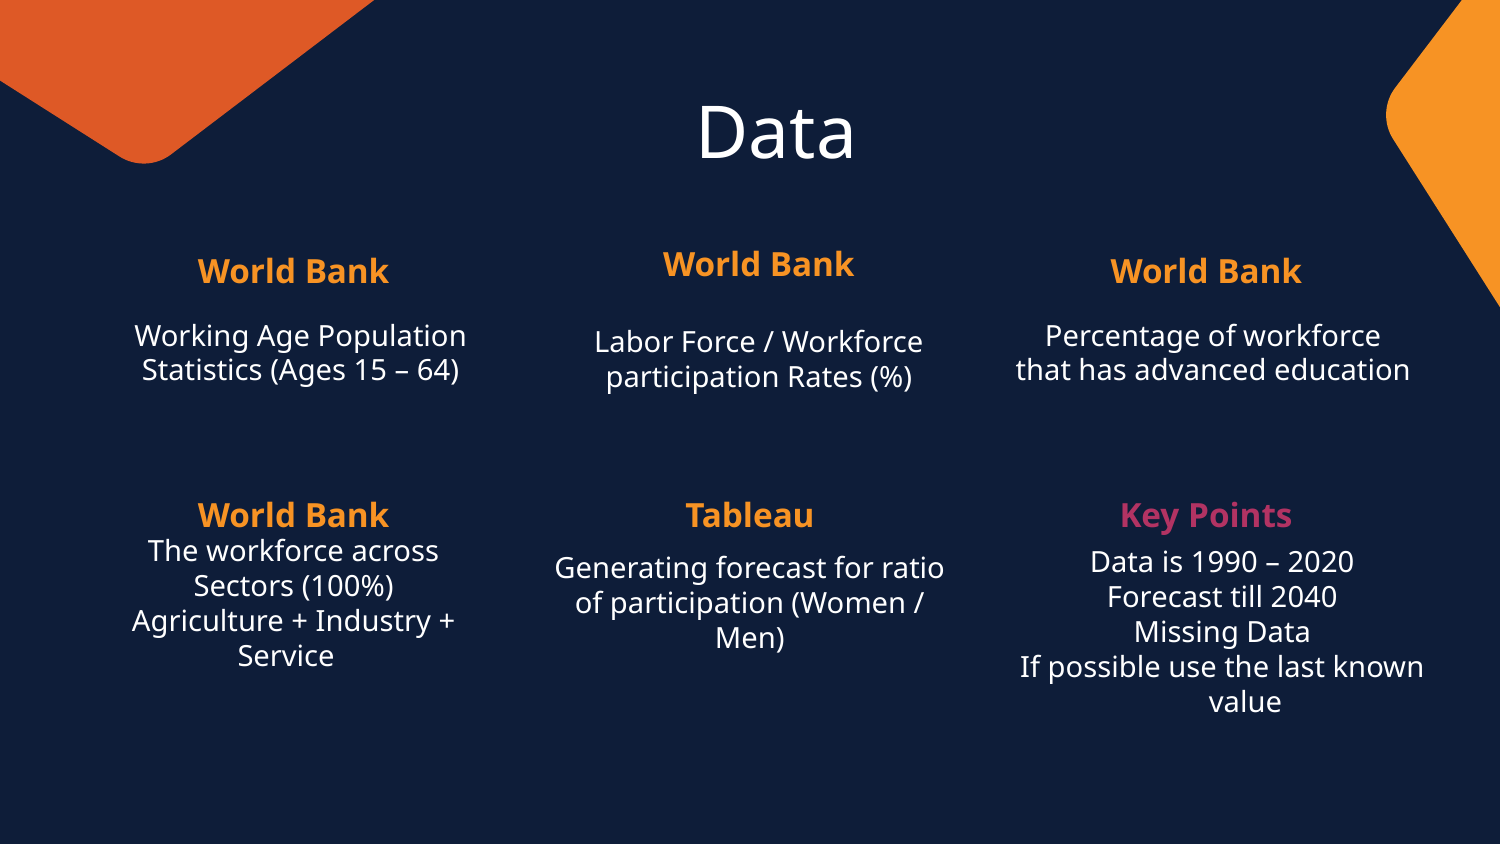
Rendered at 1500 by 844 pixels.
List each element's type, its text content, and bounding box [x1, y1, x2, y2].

subtitle Working Age Population Statistics (Ages 15 – 64) [86, 309, 515, 394]
subtitle The workforce across Sectors (100%) Agriculture + Industry + Service [79, 560, 508, 645]
subtitle Percentage of workforce that has advanced education [999, 309, 1428, 394]
subtitle Labor Force / Workforce participation Rates (%) [544, 316, 973, 401]
subtitle Data is 1990 – 2020 Forecast till 2040 Missing Data If possible use the last known value [964, 588, 1459, 673]
subtitle World Bank [1017, 250, 1396, 292]
title Data [511, 88, 1061, 171]
subtitle World Bank [569, 242, 949, 284]
subtitle World Bank [104, 250, 483, 292]
subtitle Generating forecast for ratio of participation (Women / Men) [535, 560, 964, 645]
subtitle Key Points [1017, 494, 1396, 535]
subtitle World Bank [104, 494, 483, 535]
subtitle Tableau [560, 494, 940, 535]
